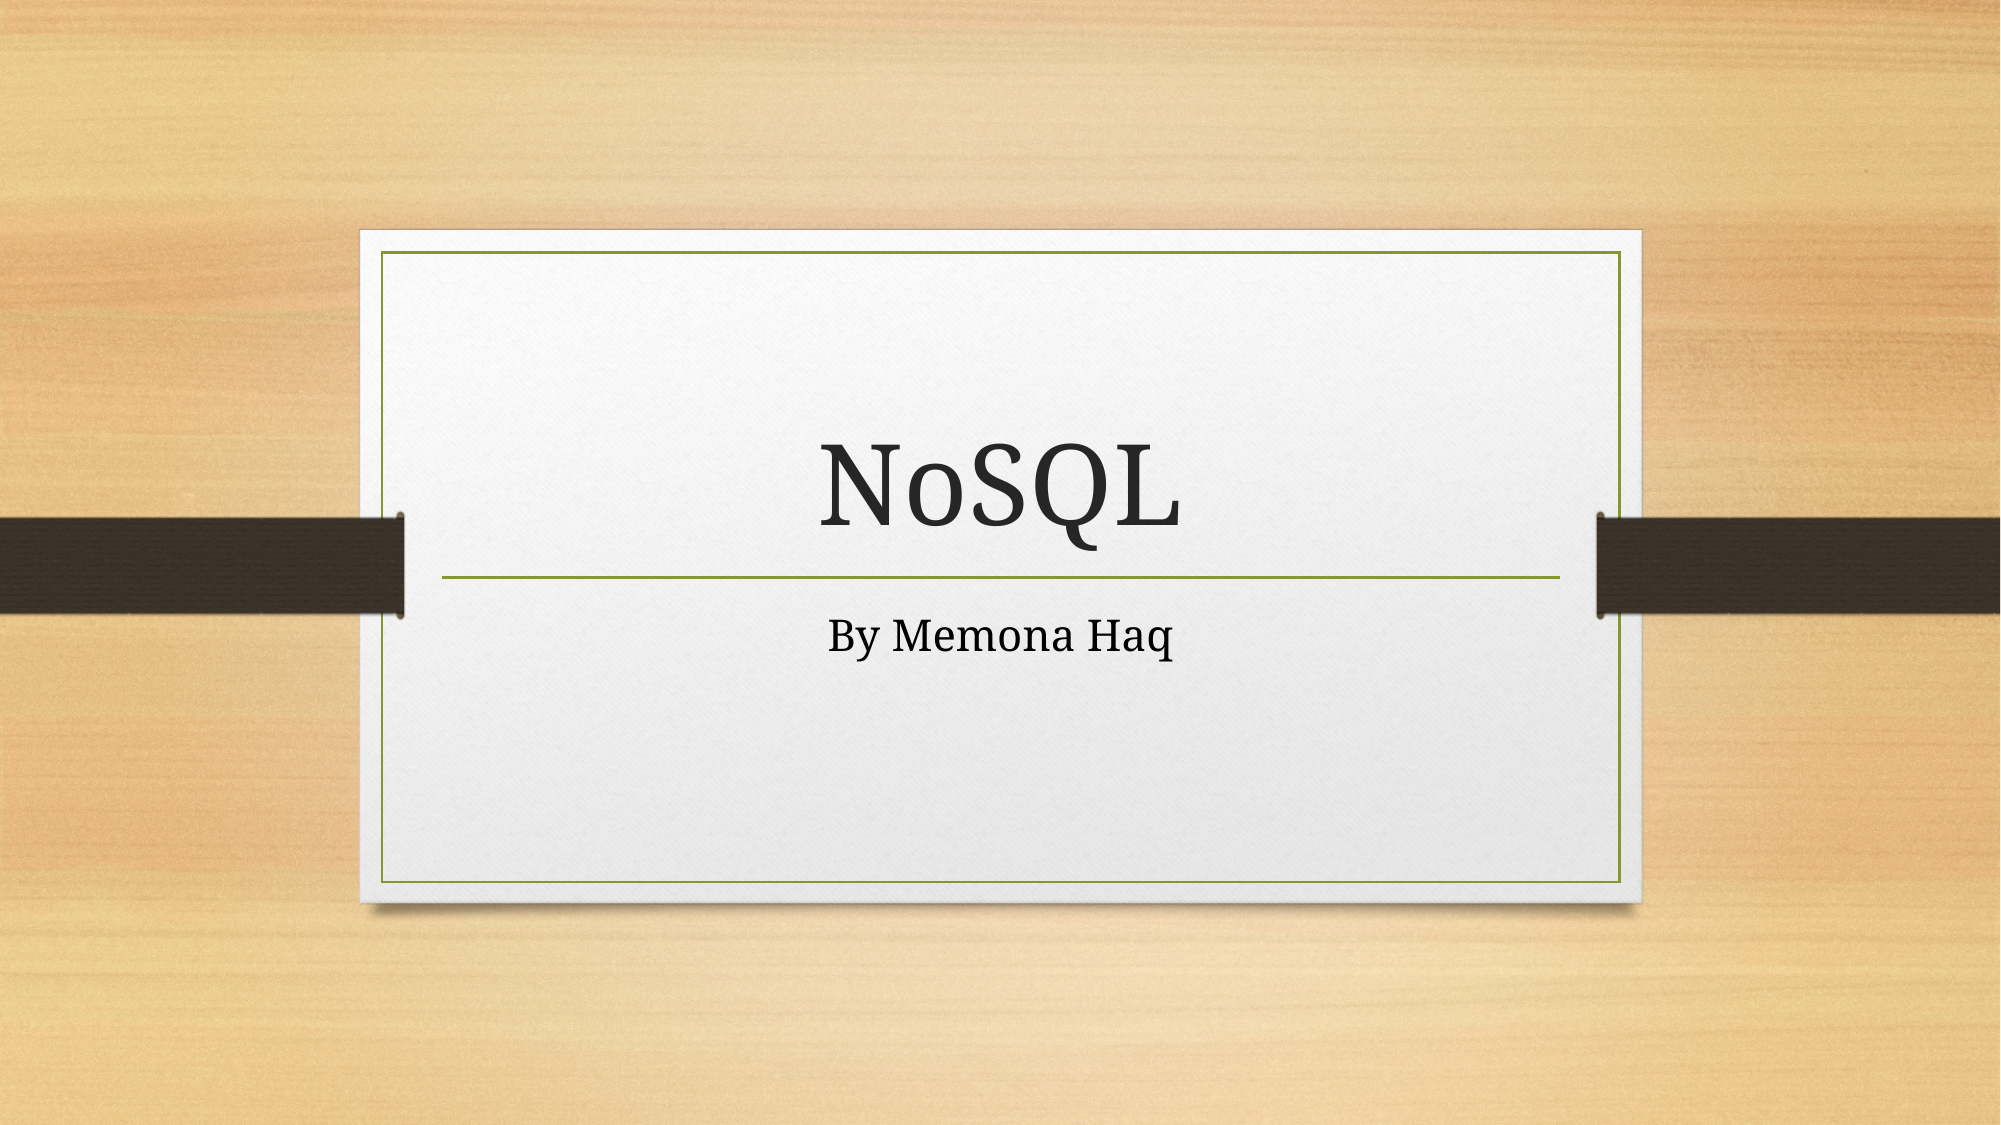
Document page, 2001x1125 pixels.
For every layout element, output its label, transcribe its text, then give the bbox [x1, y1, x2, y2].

picture [0, 0, 2001, 1125]
subtitle By Memona Haq [441, 600, 1560, 817]
title NoSQL [441, 306, 1560, 556]
